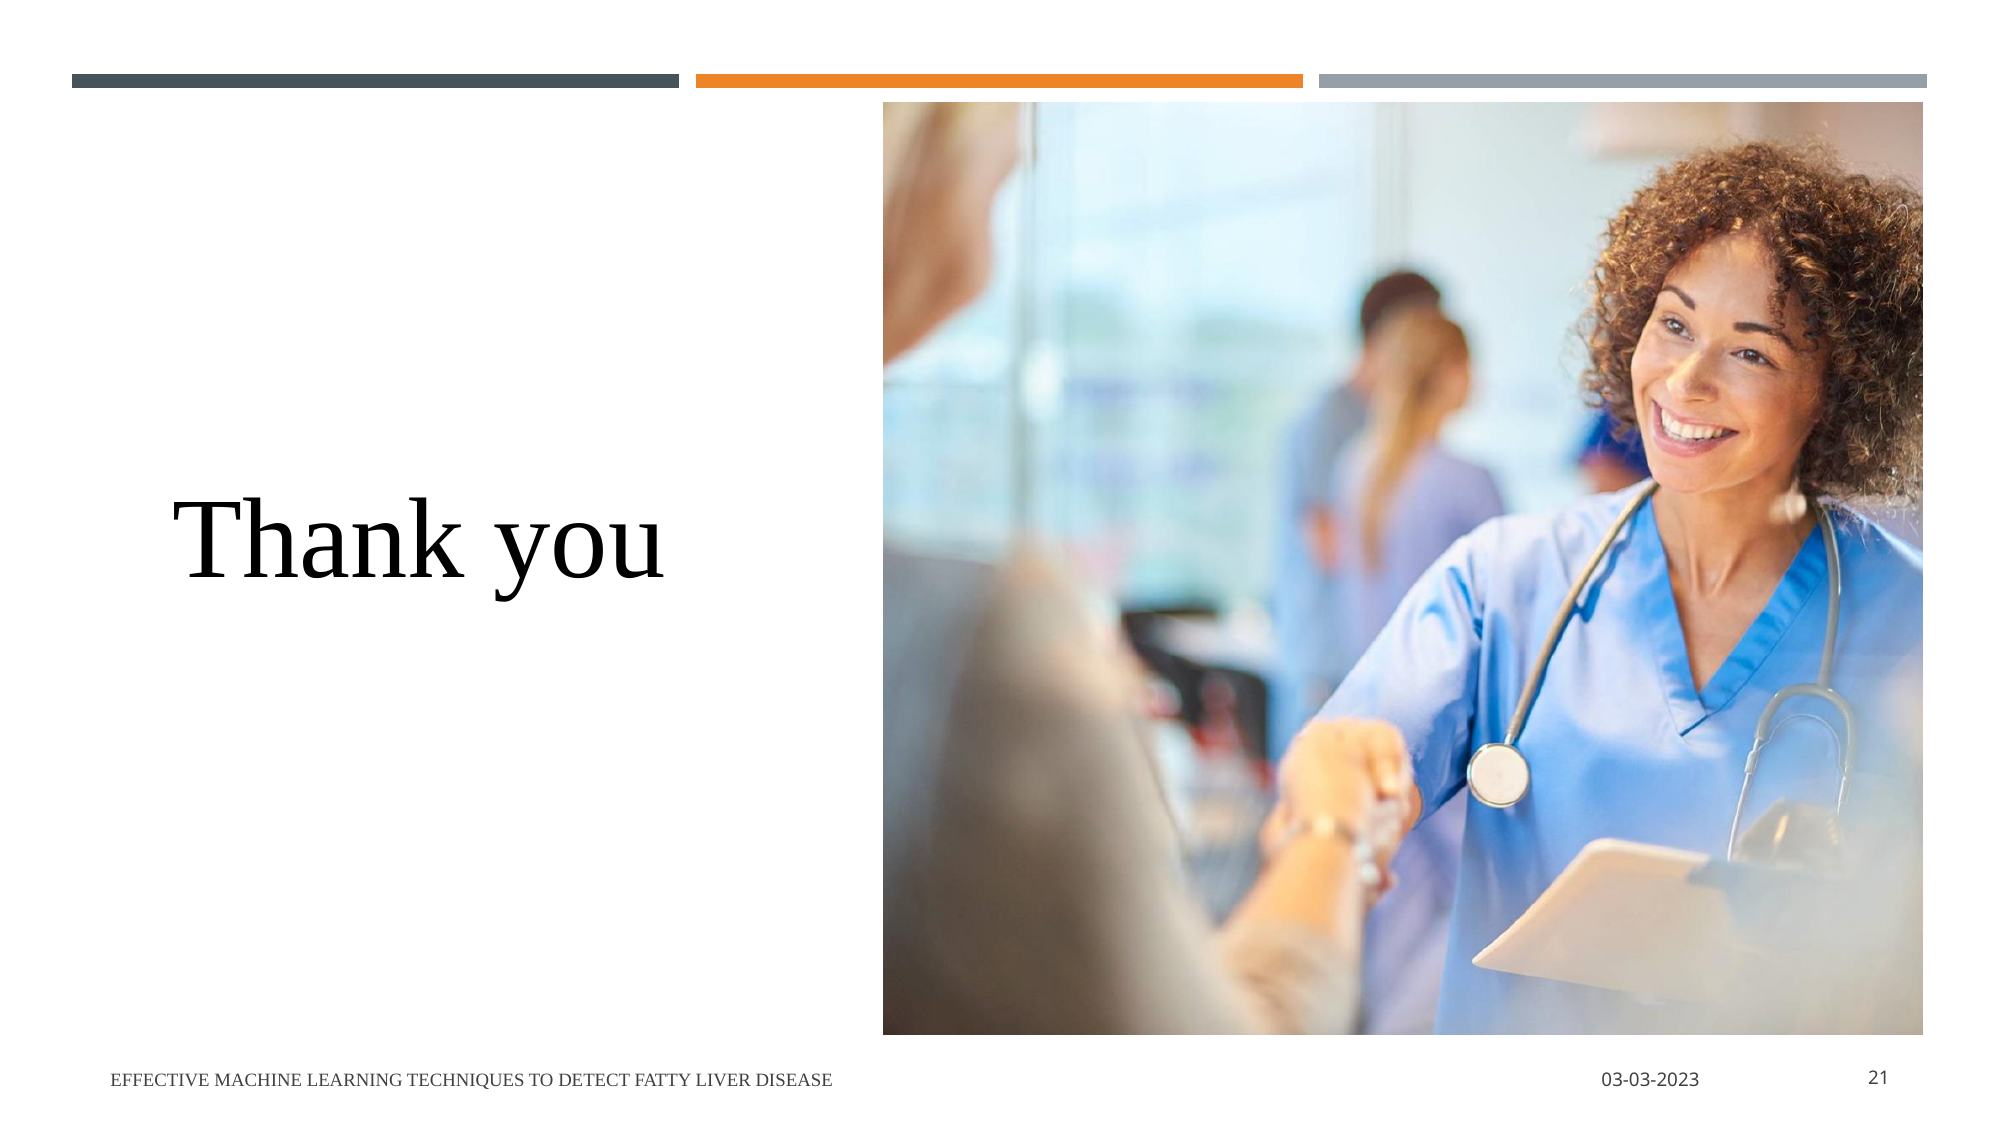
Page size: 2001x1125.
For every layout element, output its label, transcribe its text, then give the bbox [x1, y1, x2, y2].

picture [882, 101, 1924, 1036]
slide_number 21 [1732, 1048, 1905, 1109]
footer Effective Machine Learning Techniques To Detect Fatty Liver Disease [95, 1048, 1230, 1109]
text_box Thank you [157, 455, 784, 608]
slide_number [1247, 1048, 1715, 1109]
